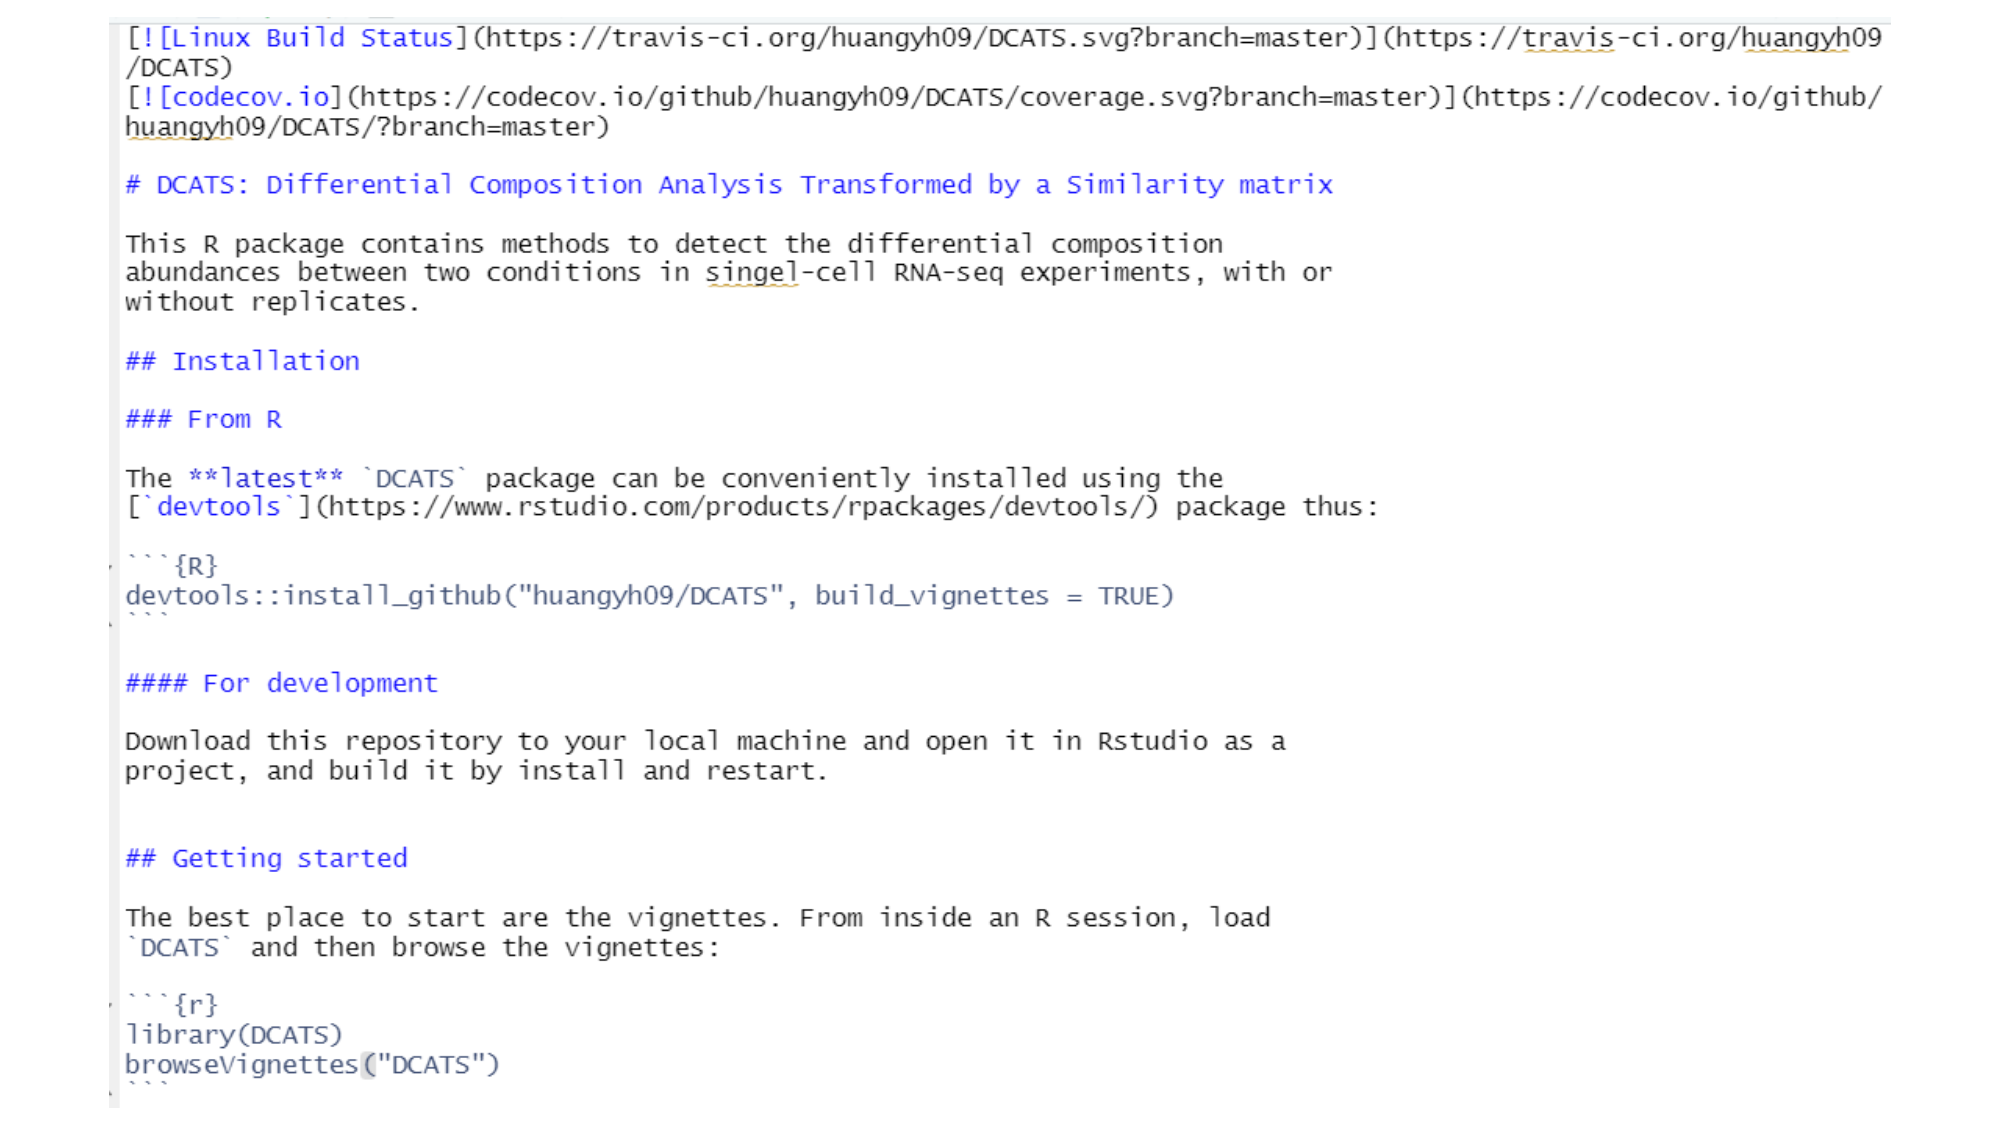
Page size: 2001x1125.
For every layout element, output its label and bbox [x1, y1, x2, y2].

picture [109, 17, 1891, 1108]
